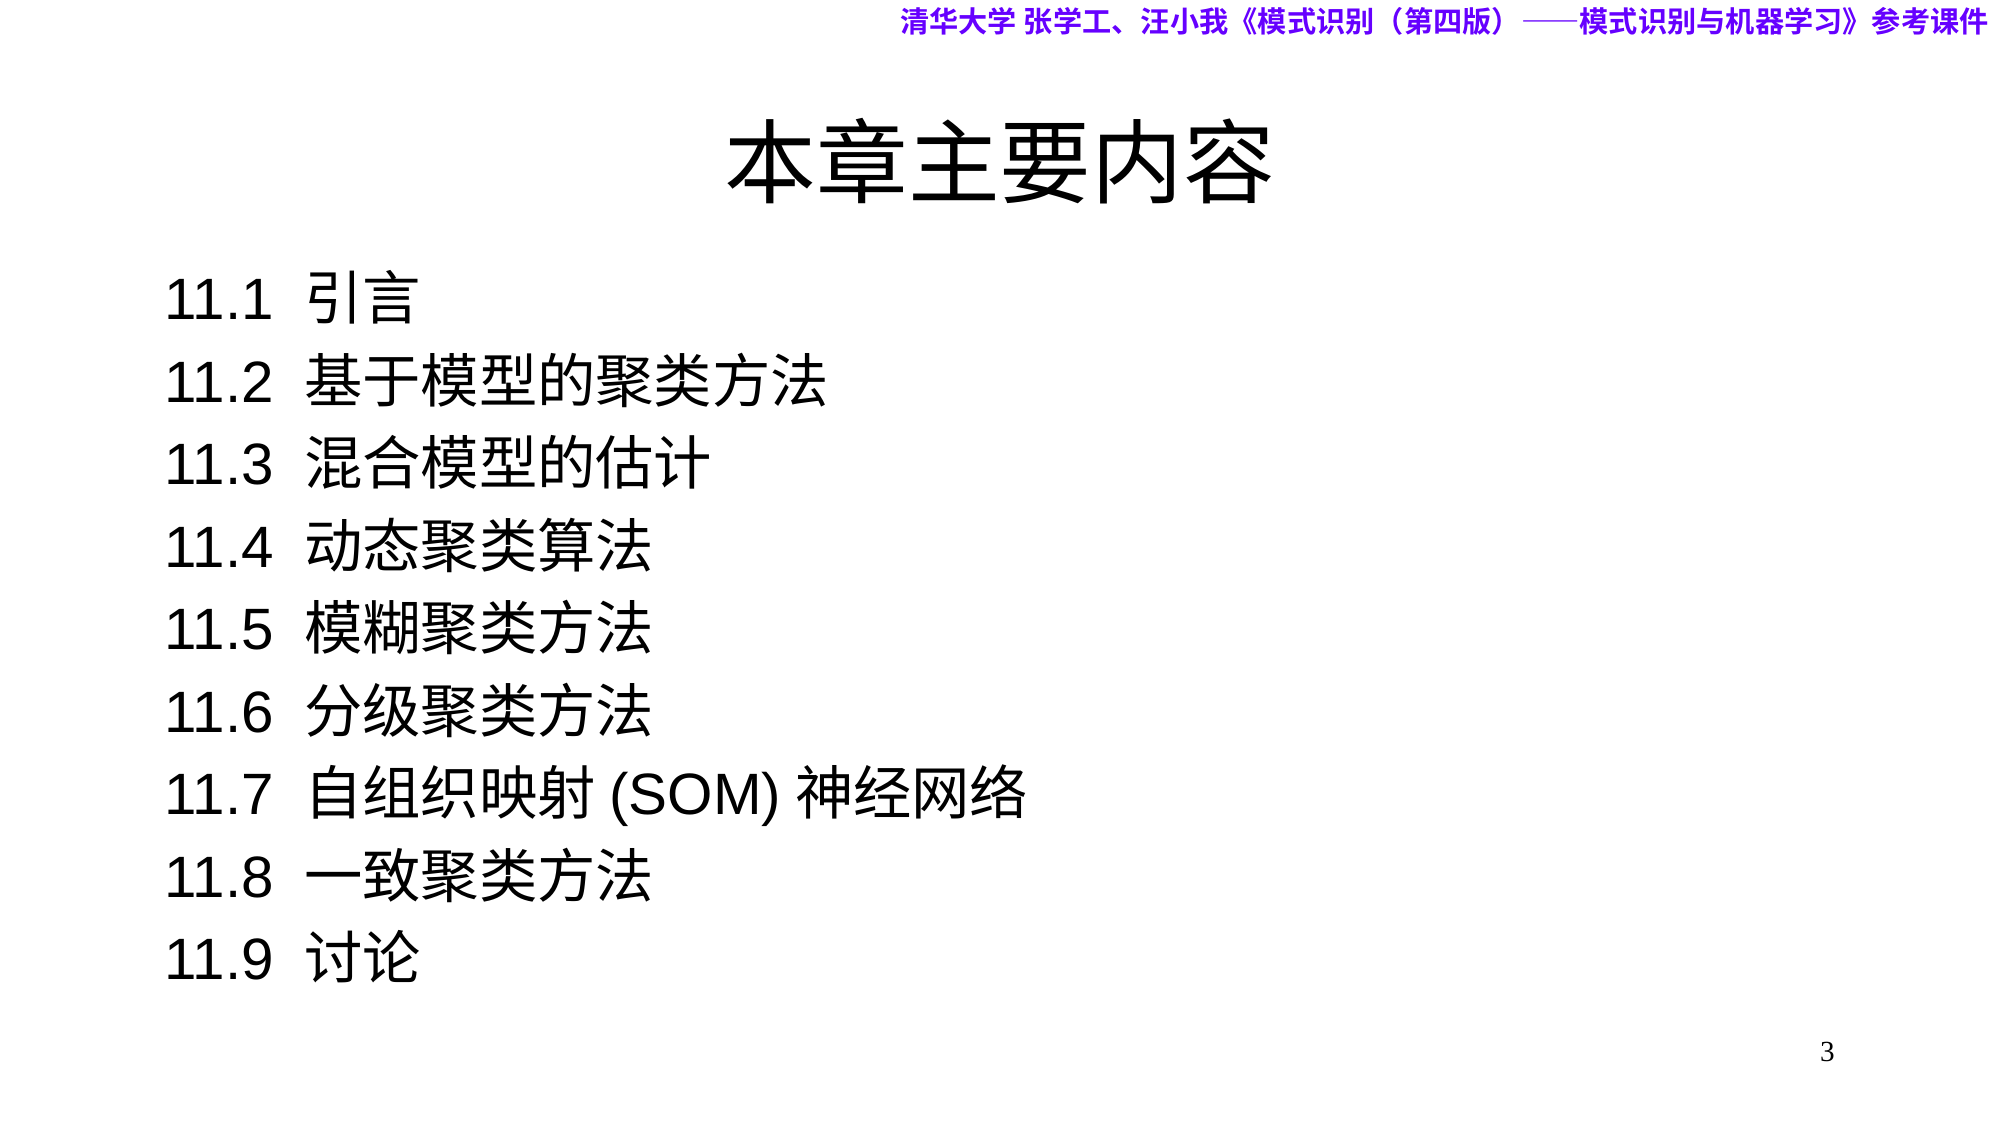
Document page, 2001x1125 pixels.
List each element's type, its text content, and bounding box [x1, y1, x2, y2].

title 本章主要内容 [362, 66, 1638, 253]
slide_number 3 [1433, 1026, 1851, 1101]
text_box 清华大学 张学工、汪小我《模式识别（第四版）——模式识别与机器学习》参考课件 [546, 3, 2000, 46]
list 11.1 引言 11.2 基于模型的聚类方法 11.3 混合模型的估计 11.4 动态聚类算法 11.5 模糊聚类方法 11.6 分级聚类方法 11.7 自组织映射(SOM)神经网络 11.8 一致聚类方法 11.9 讨论 [149, 253, 1851, 1026]
